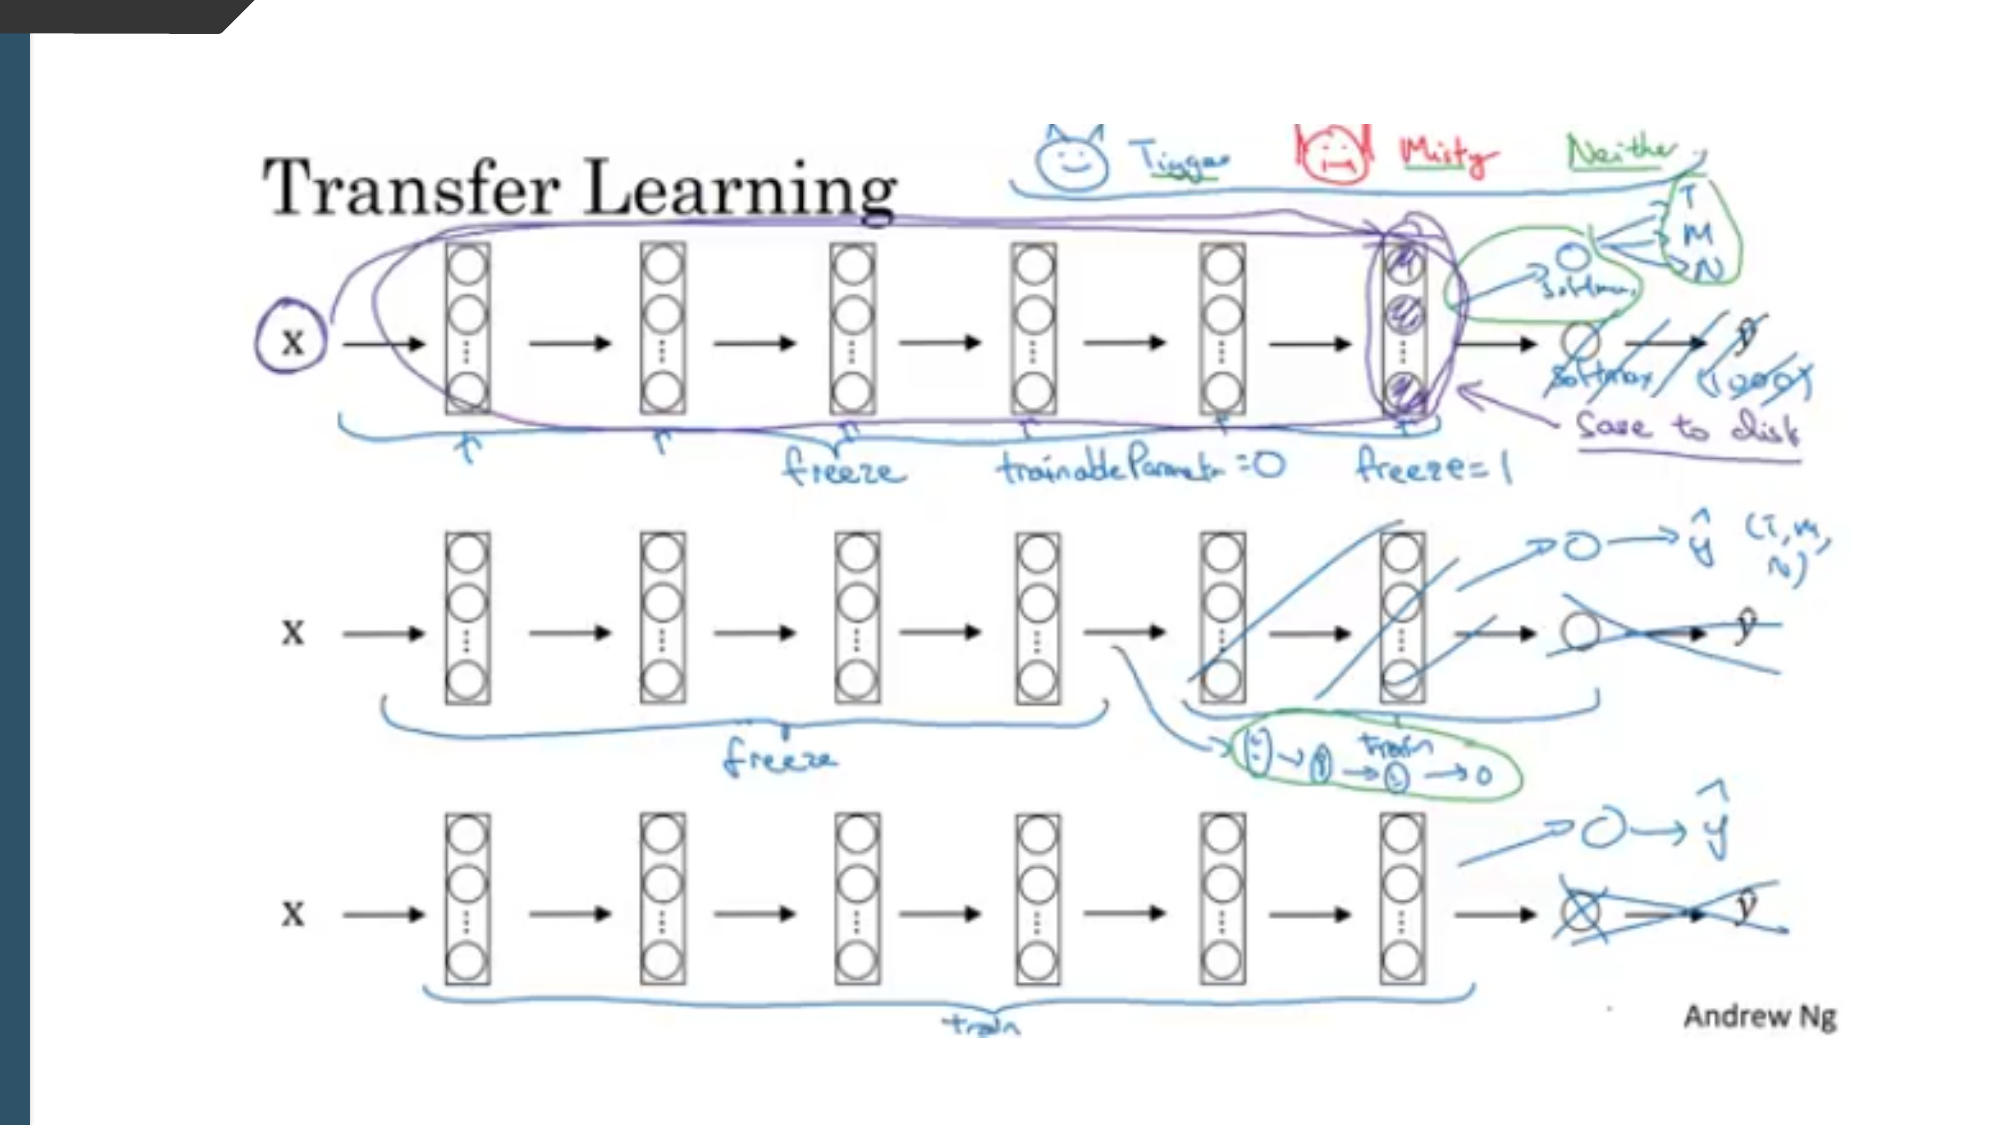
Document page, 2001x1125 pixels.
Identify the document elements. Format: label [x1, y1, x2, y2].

picture [162, 124, 1901, 1038]
